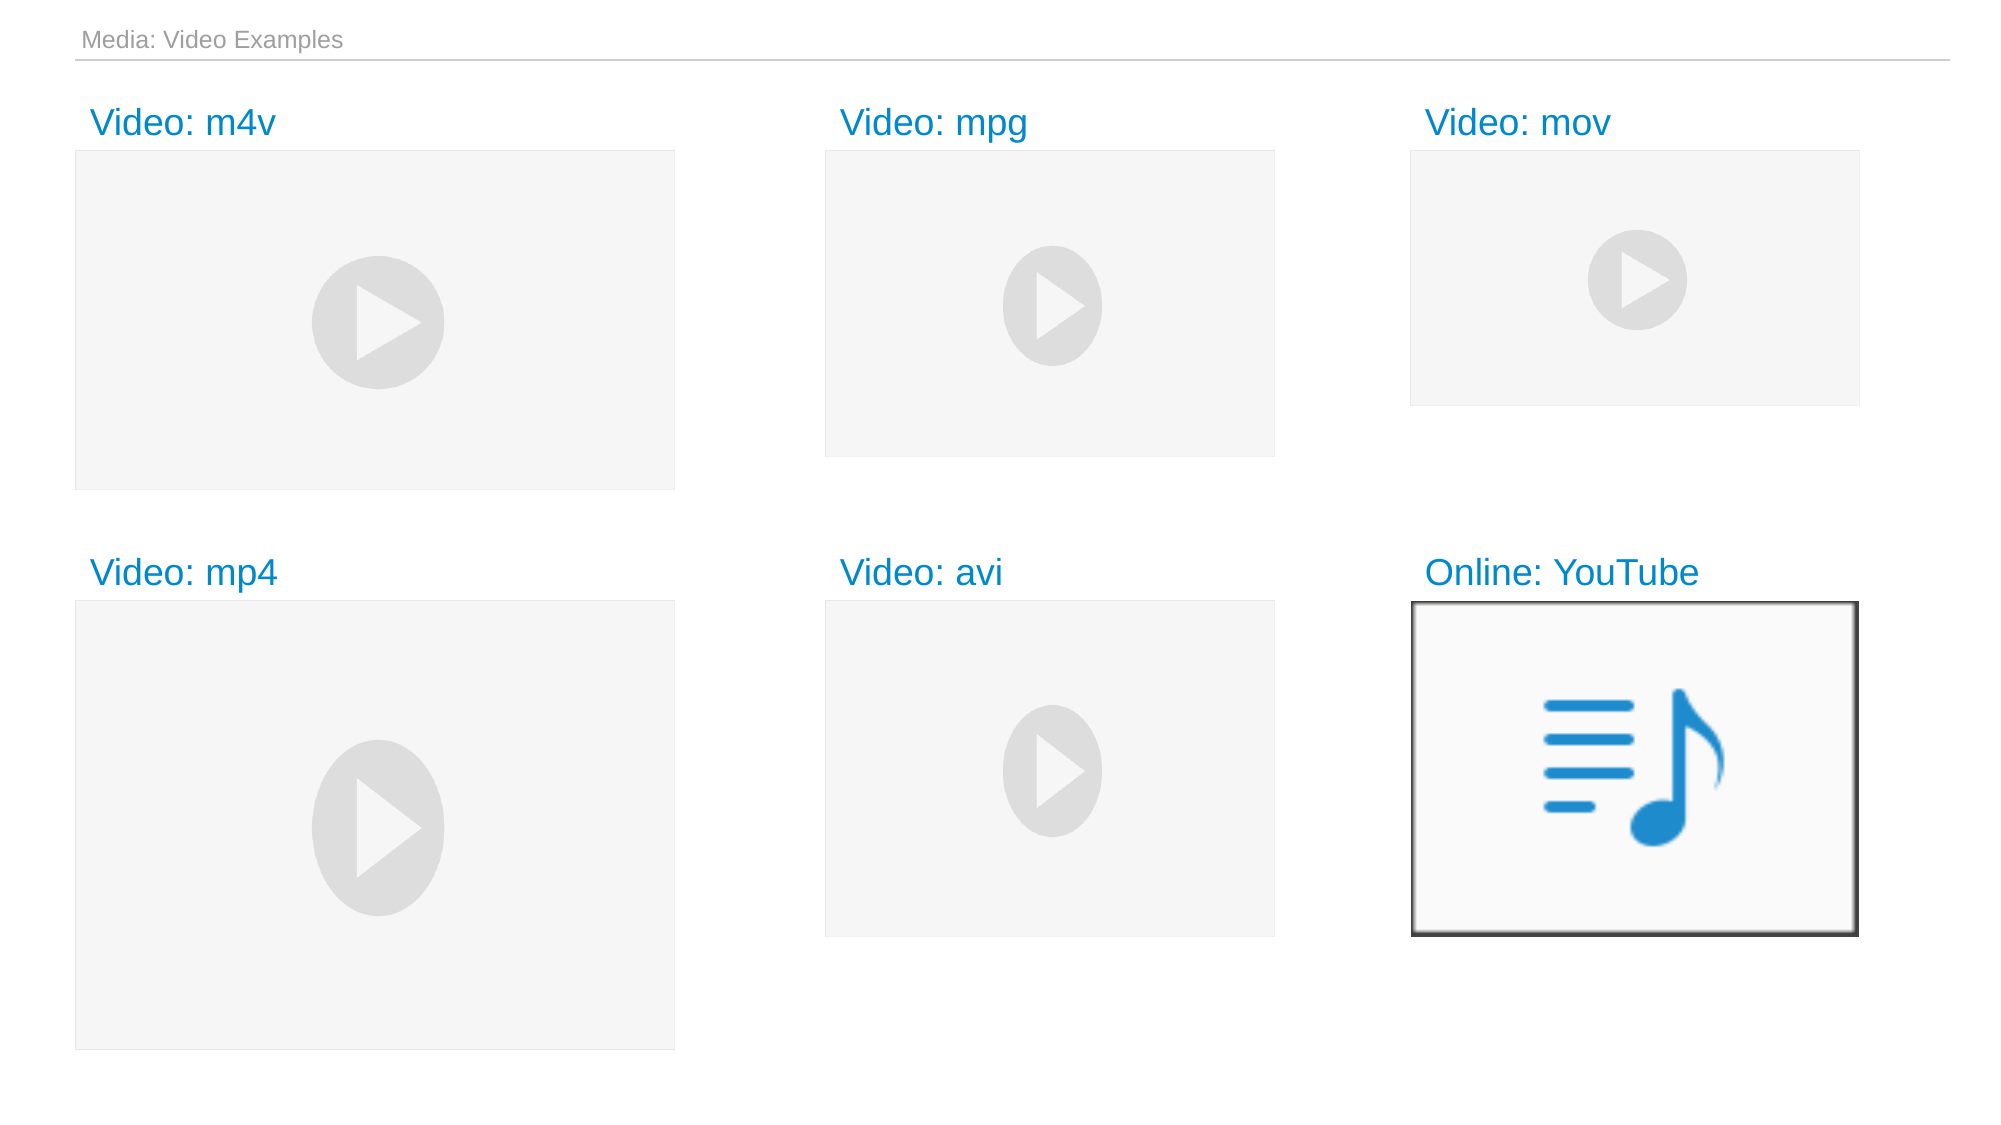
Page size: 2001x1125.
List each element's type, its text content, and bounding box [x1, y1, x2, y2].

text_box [74, 599, 676, 1051]
text_box Video: mov [1409, 89, 1860, 149]
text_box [74, 149, 676, 491]
text_box Video: avi [824, 539, 1275, 599]
table_header Media: Video Examples [75, 19, 1950, 59]
text_box Online: YouTube [1409, 539, 1860, 599]
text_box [824, 149, 1276, 458]
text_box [1409, 599, 1861, 938]
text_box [824, 599, 1276, 938]
text_box Video: mp4 [74, 539, 675, 599]
text_box Video: mpg [824, 89, 1275, 149]
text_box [1409, 149, 1861, 407]
text_box Video: m4v [74, 89, 675, 149]
